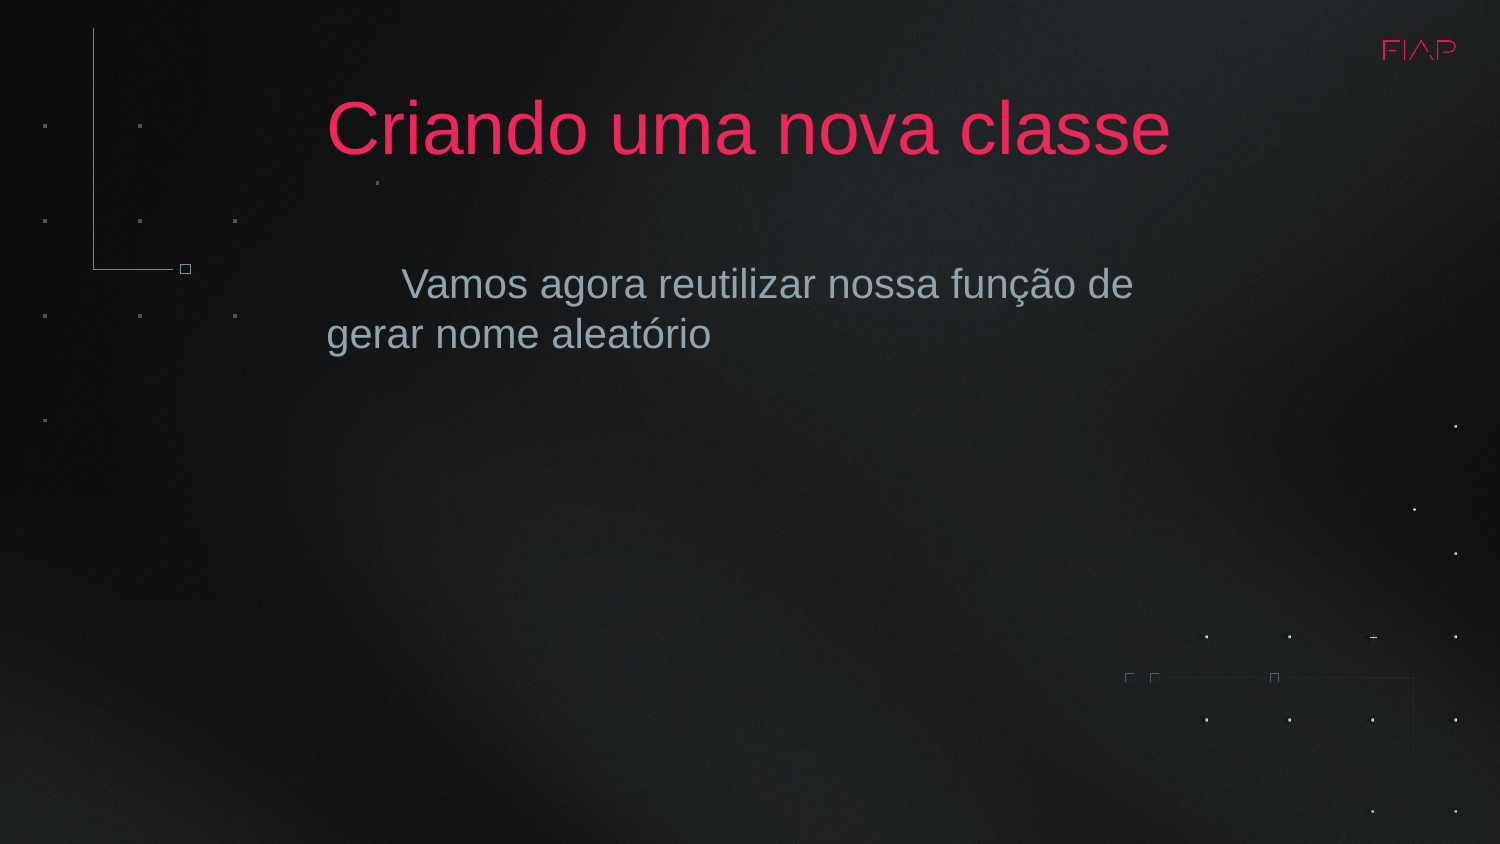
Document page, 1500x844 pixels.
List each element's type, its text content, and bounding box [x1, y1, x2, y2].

text_box Vamos agora reutilizar nossa função de gerar nome aleatório [383, 249, 1242, 365]
picture [0, 0, 1500, 844]
text_box Criando uma nova classe [383, 72, 1230, 177]
